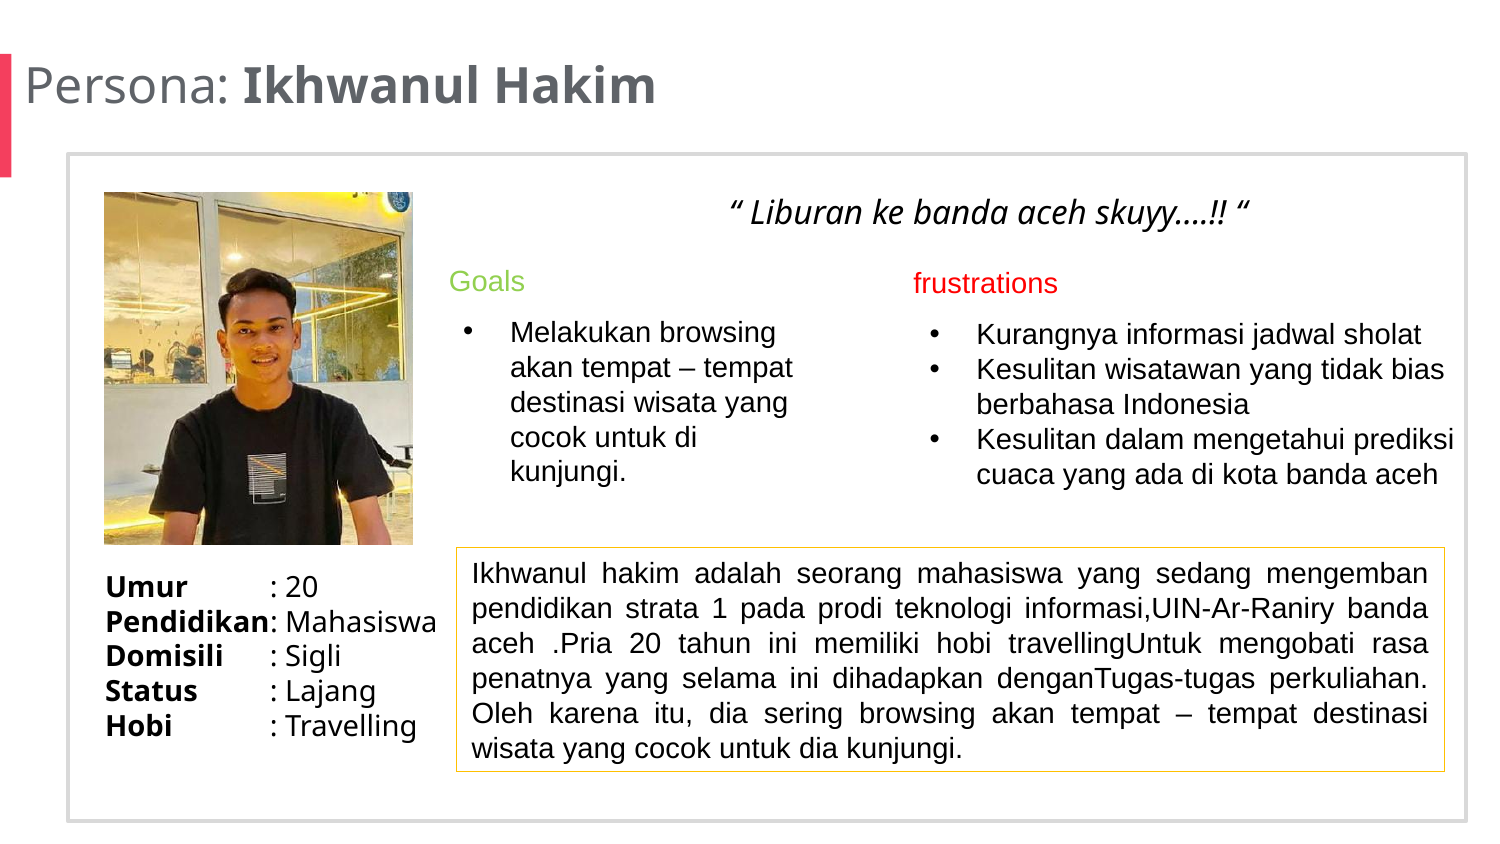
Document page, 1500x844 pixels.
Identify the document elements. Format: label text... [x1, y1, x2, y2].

text_box Persona: Ikhwanul Hakim [24, 38, 1027, 129]
text_box Goals [434, 254, 541, 305]
text_box Umur : 20 Pendidikan: Mahasiswa Domisili : Sigli Status : Lajang Hobi : Travelling [90, 560, 453, 751]
text_box Kurangnya informasi jadwal sholat Kesulitan wisatawan yang tidak bias berbahasa Indonesia Kesulitan dalam mengetahui prediksi cuaca yang ada di kota banda aceh [914, 308, 1478, 498]
picture [103, 192, 413, 546]
text_box “ Liburan ke banda aceh skuyy….!! “ [714, 184, 1264, 239]
text_box Ikhwanul hakim adalah seorang mahasiswa yang sedang mengemban pendidikan strata 1 pada prodi teknologi informasi,UIN-Ar-Raniry banda aceh .Pria 20 tahun ini memiliki hobi travellingUntuk mengobati rasa penatnya yang selama ini dihadapkan denganTugas-tugas perkuliahan. Oleh karena itu, dia sering browsing akan tempat – tempat destinasi wisata yang cocok untuk dia kunjungi. [456, 547, 1445, 772]
text_box Melakukan browsing akan tempat – tempat destinasi wisata yang cocok untuk di kunjungi. [448, 305, 838, 496]
text_box [66, 152, 1468, 823]
text_box frustrations [898, 256, 1074, 307]
